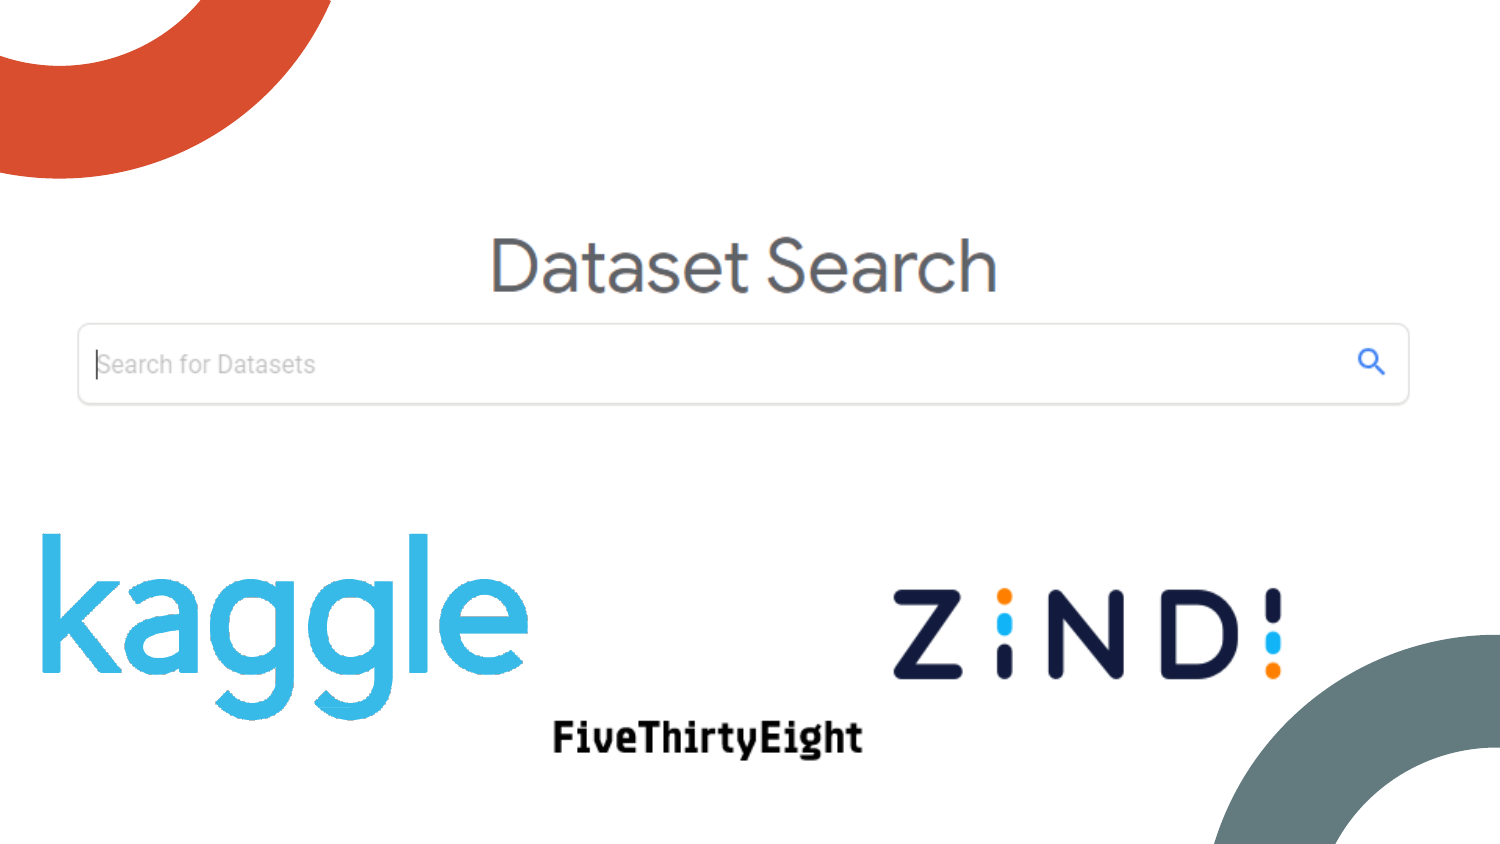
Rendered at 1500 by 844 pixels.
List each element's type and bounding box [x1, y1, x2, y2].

picture [41, 532, 529, 721]
picture [539, 710, 869, 772]
picture [26, 187, 1435, 423]
picture [880, 556, 1308, 703]
